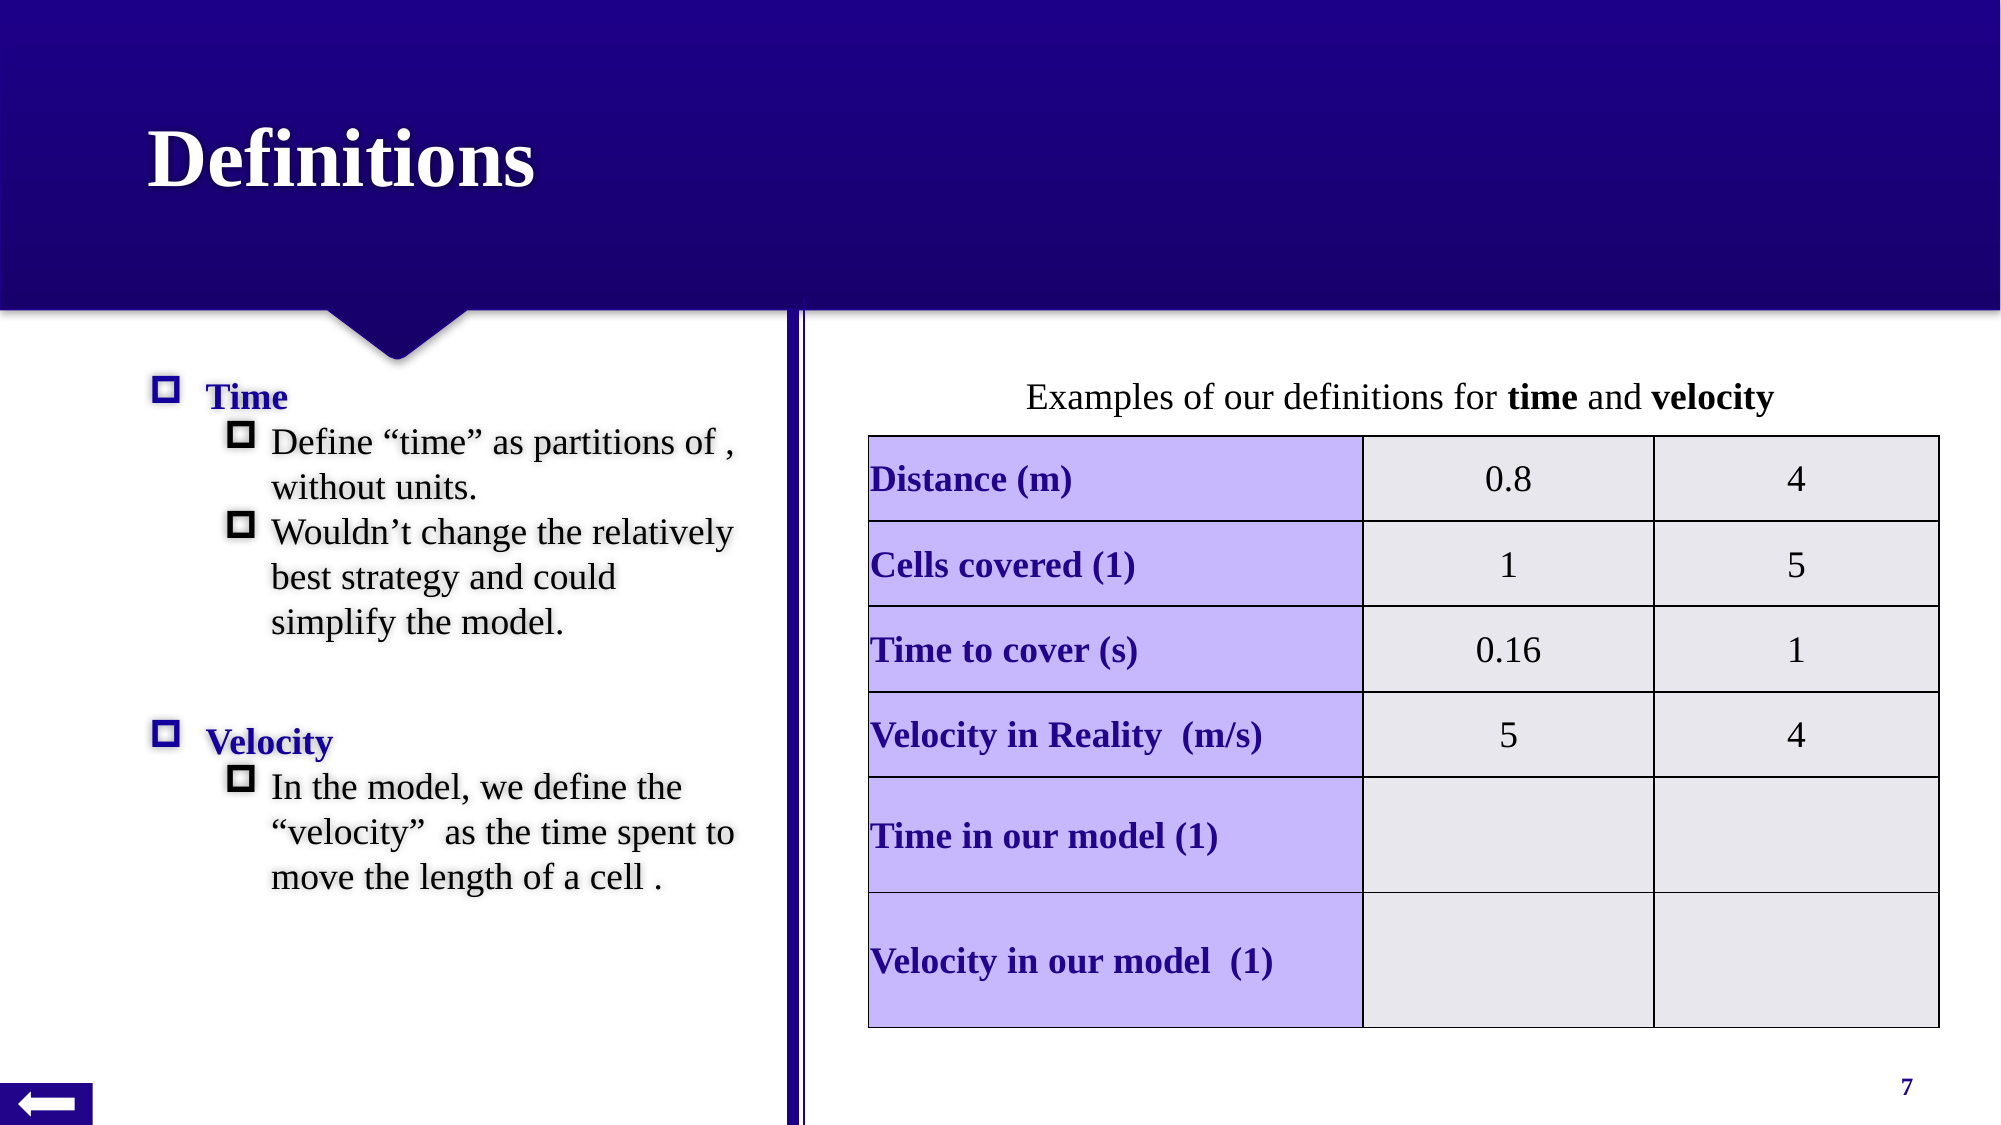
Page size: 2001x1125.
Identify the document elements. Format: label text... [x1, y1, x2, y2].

title Definitions [132, 73, 1868, 233]
text_box [0, 1081, 95, 1125]
text_box Examples of our definitions for time and velocity [863, 364, 1937, 425]
text_box 7 [1885, 1062, 2000, 1108]
